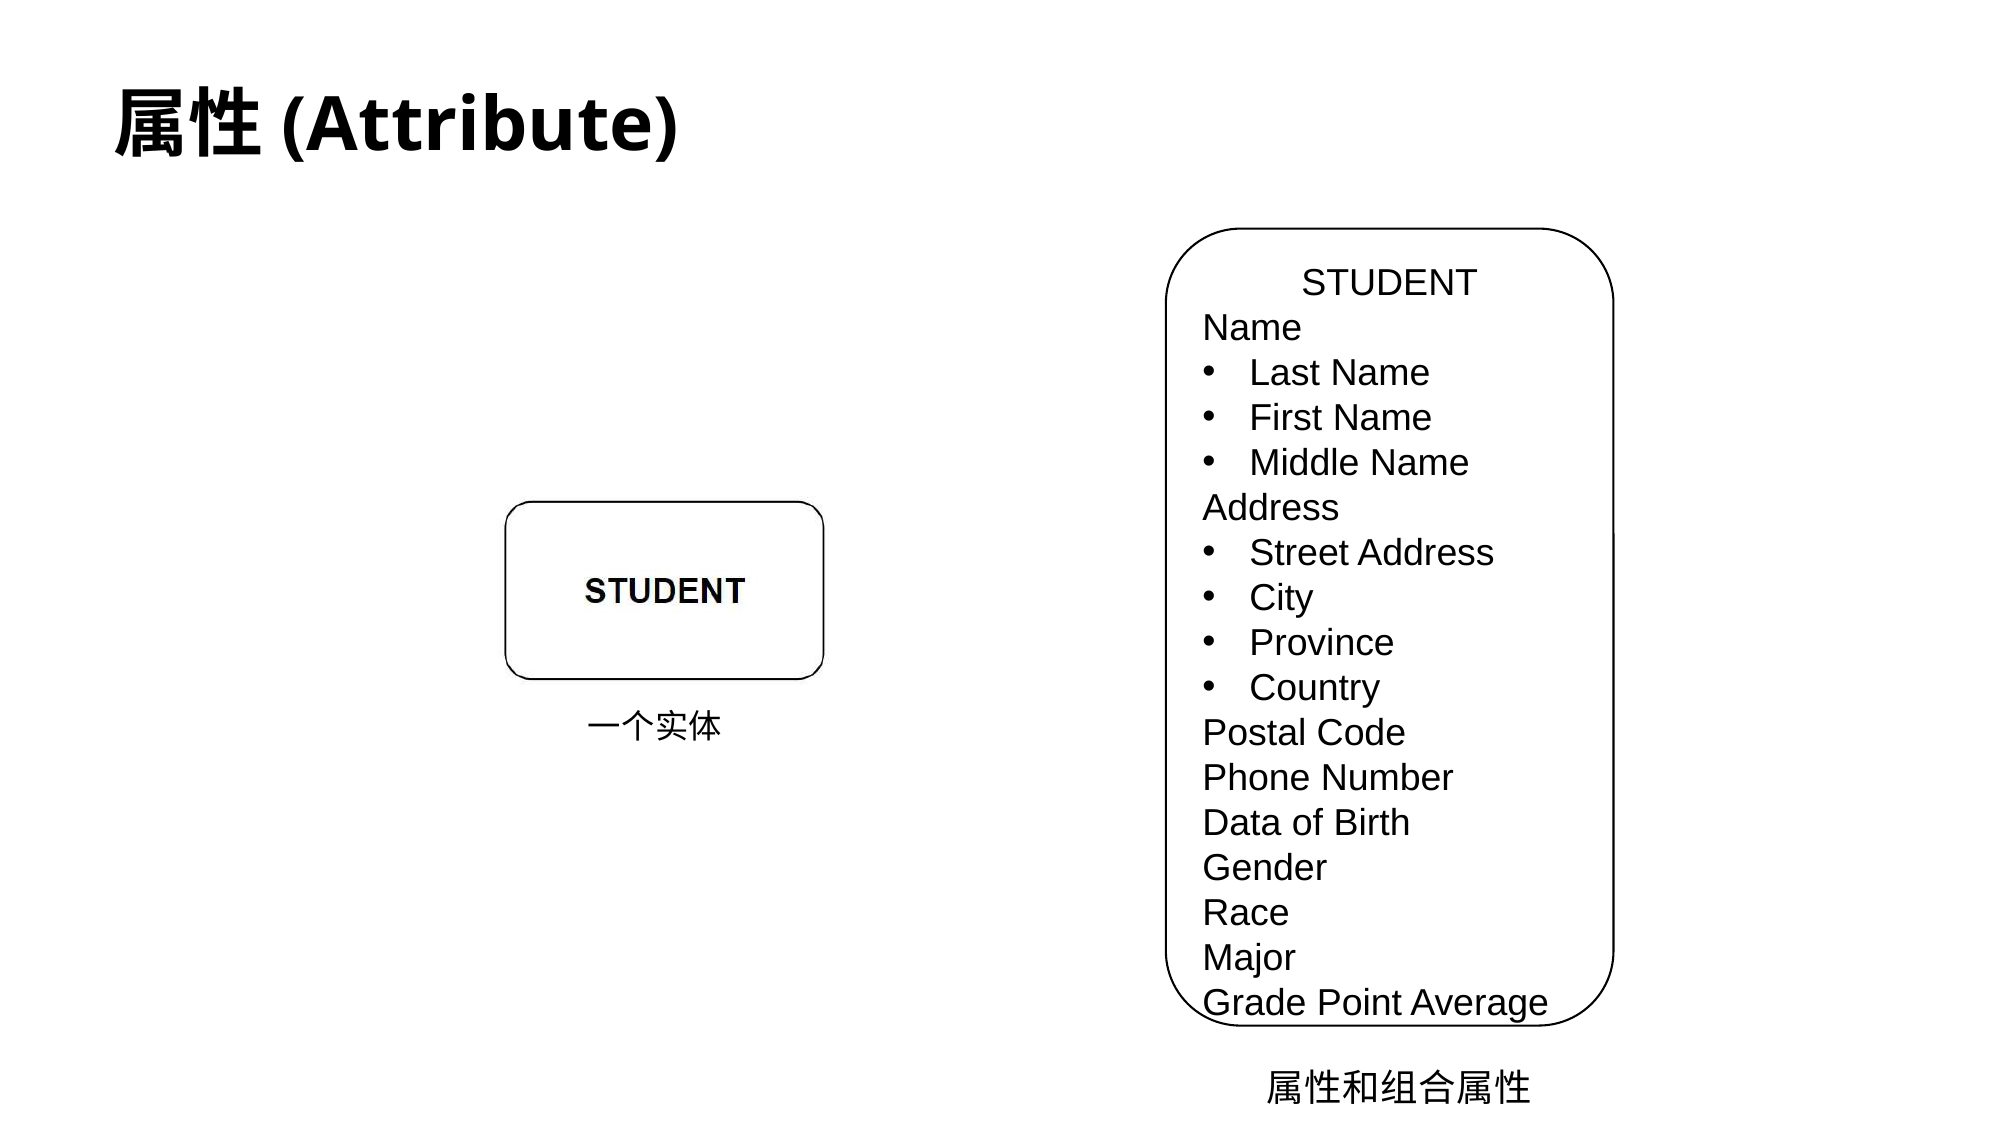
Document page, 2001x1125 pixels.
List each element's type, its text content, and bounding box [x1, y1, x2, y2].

text_box STUDENT Name Last Name First Name Middle Name Address Street Address City Province Country Postal Code Phone Number Data of Birth Gender Race Major Grade Point Average [1164, 227, 1615, 1027]
text_box 一个实体 [585, 705, 797, 746]
text_box [497, 496, 832, 685]
text_box 属性和组合属性 [1263, 1064, 1555, 1110]
text_box 属性(Attribute) [98, 22, 1428, 175]
